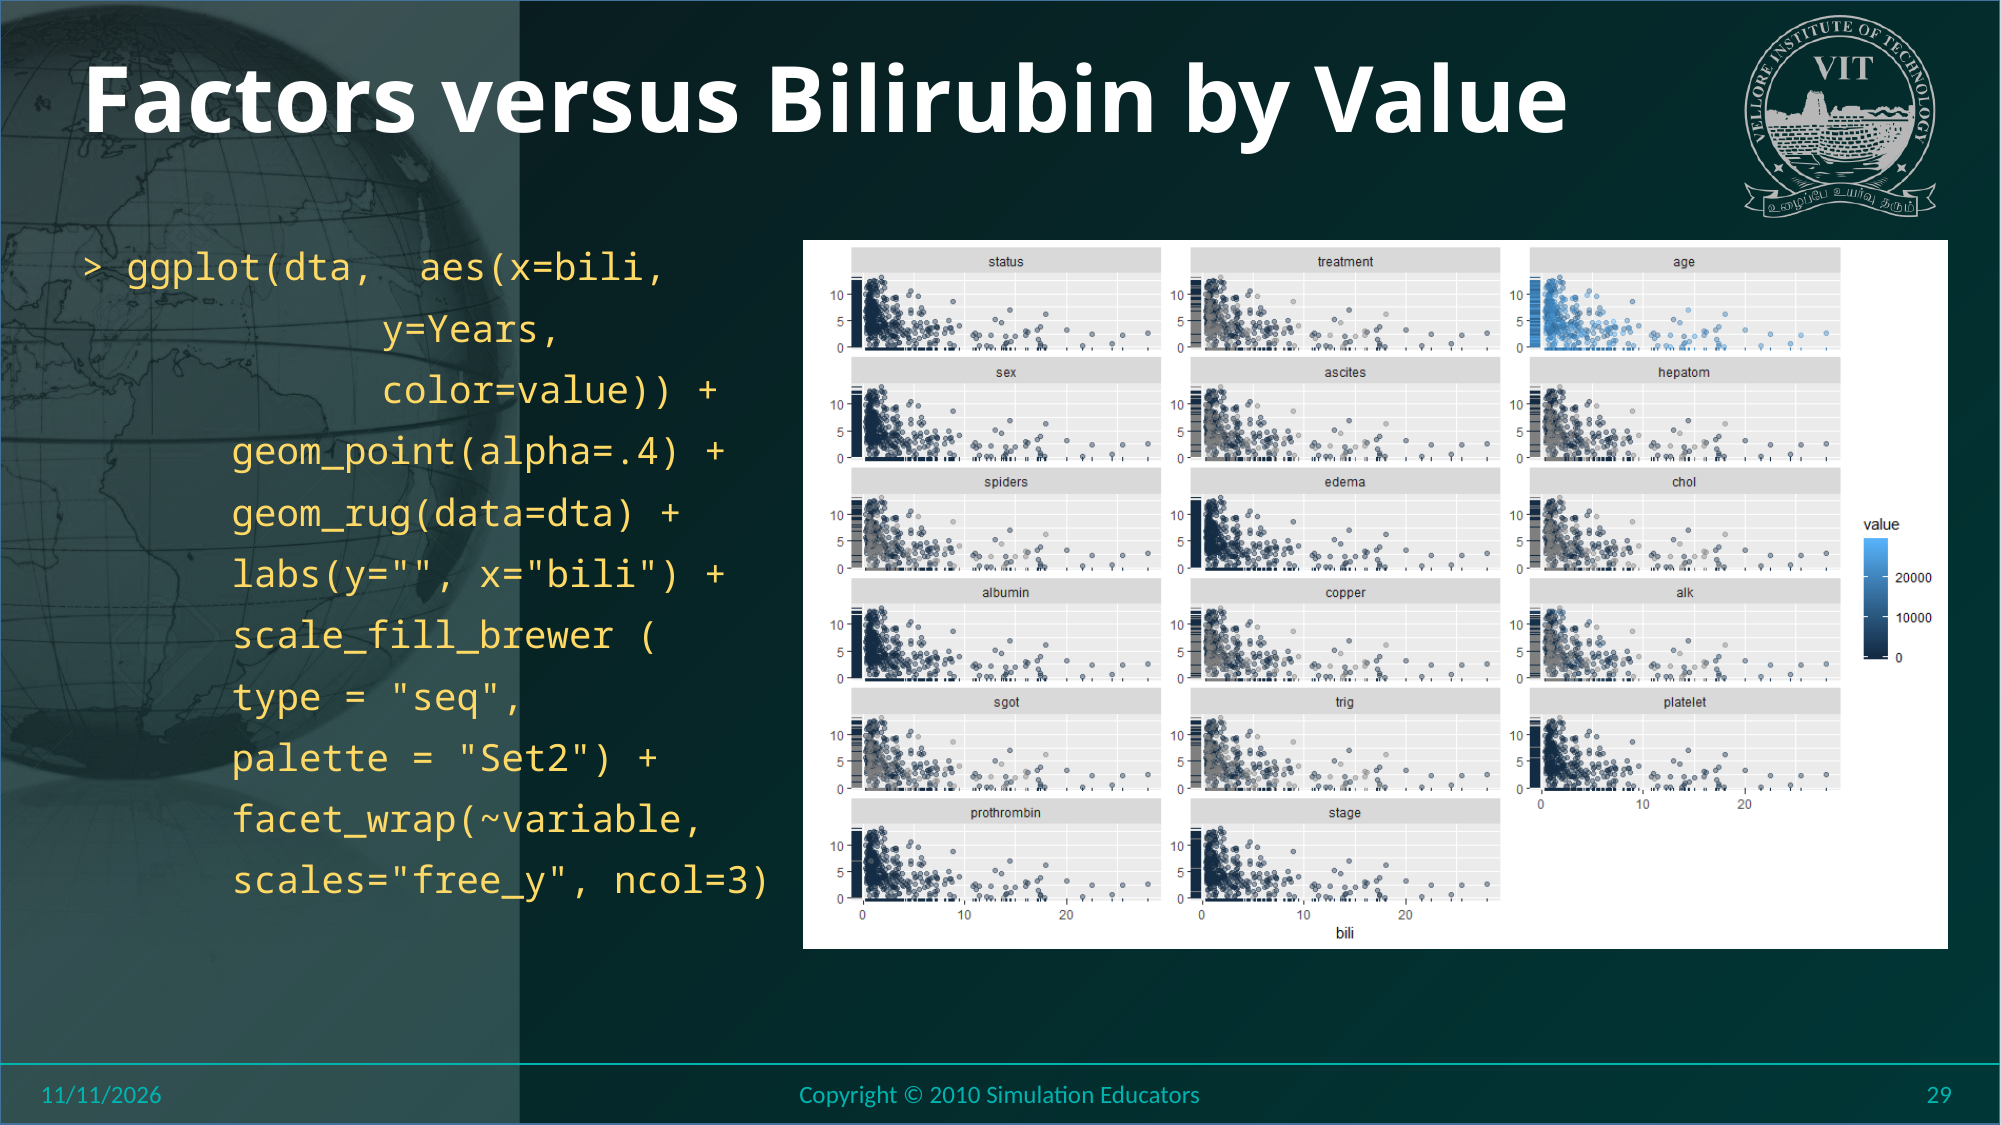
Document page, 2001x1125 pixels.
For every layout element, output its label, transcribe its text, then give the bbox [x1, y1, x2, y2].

title Factors versus Bilirubin by Value [66, 1, 1716, 204]
list > ggplot(dta, aes(x=bili, y=Years, color=value)) + geom_point(alpha=.4) + geom_rug(data=dta) + labs(y="", x="bili") + scale_fill_brewer ( type = "seq", palette = "Set2") + facet_wrap(~variable, scales="free_y", ncol=3) [66, 240, 825, 1014]
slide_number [25, 1064, 476, 1124]
slide_number 29 [1517, 1064, 1968, 1124]
footer Copyright © 2010 Simulation Educators [662, 1064, 1338, 1124]
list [803, 240, 1948, 950]
